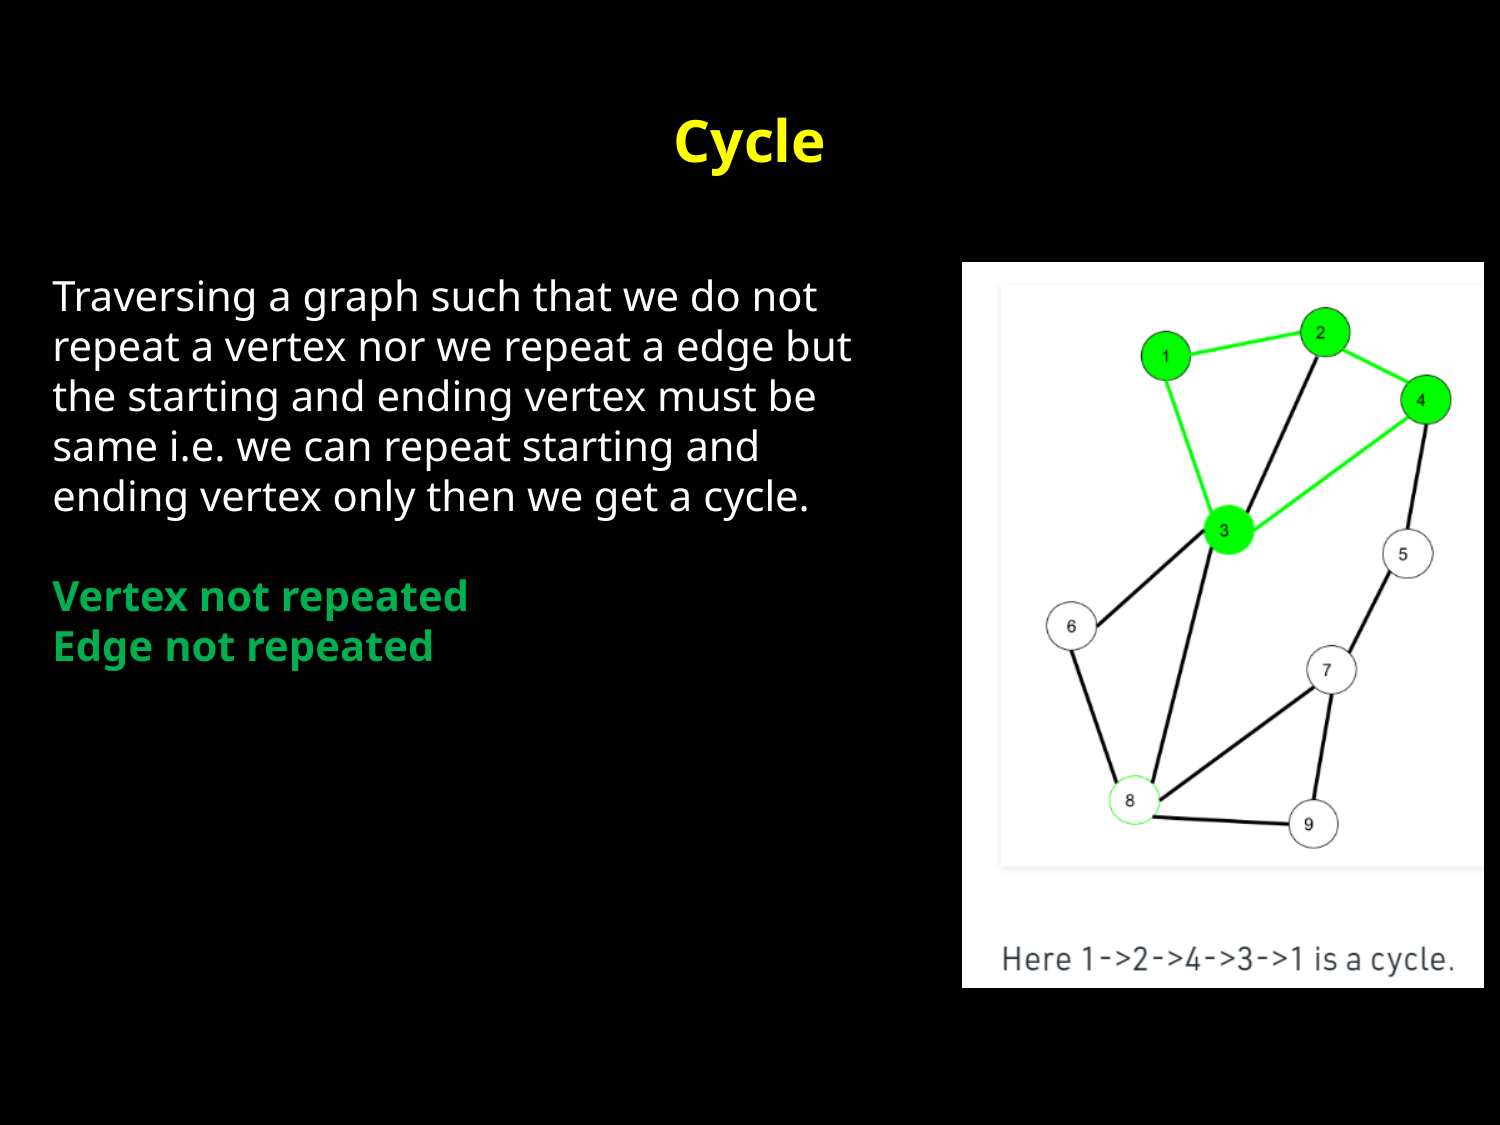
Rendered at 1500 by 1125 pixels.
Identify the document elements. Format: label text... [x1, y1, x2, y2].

text_box Traversing a graph such that we do not repeat a vertex nor we repeat a edge but the starting and ending vertex must be same i.e. we can repeat starting and ending vertex only then we get a cycle. Vertex not repeated Edge not repeated [37, 262, 875, 728]
title Cycle [75, 45, 1425, 233]
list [962, 262, 1484, 988]
